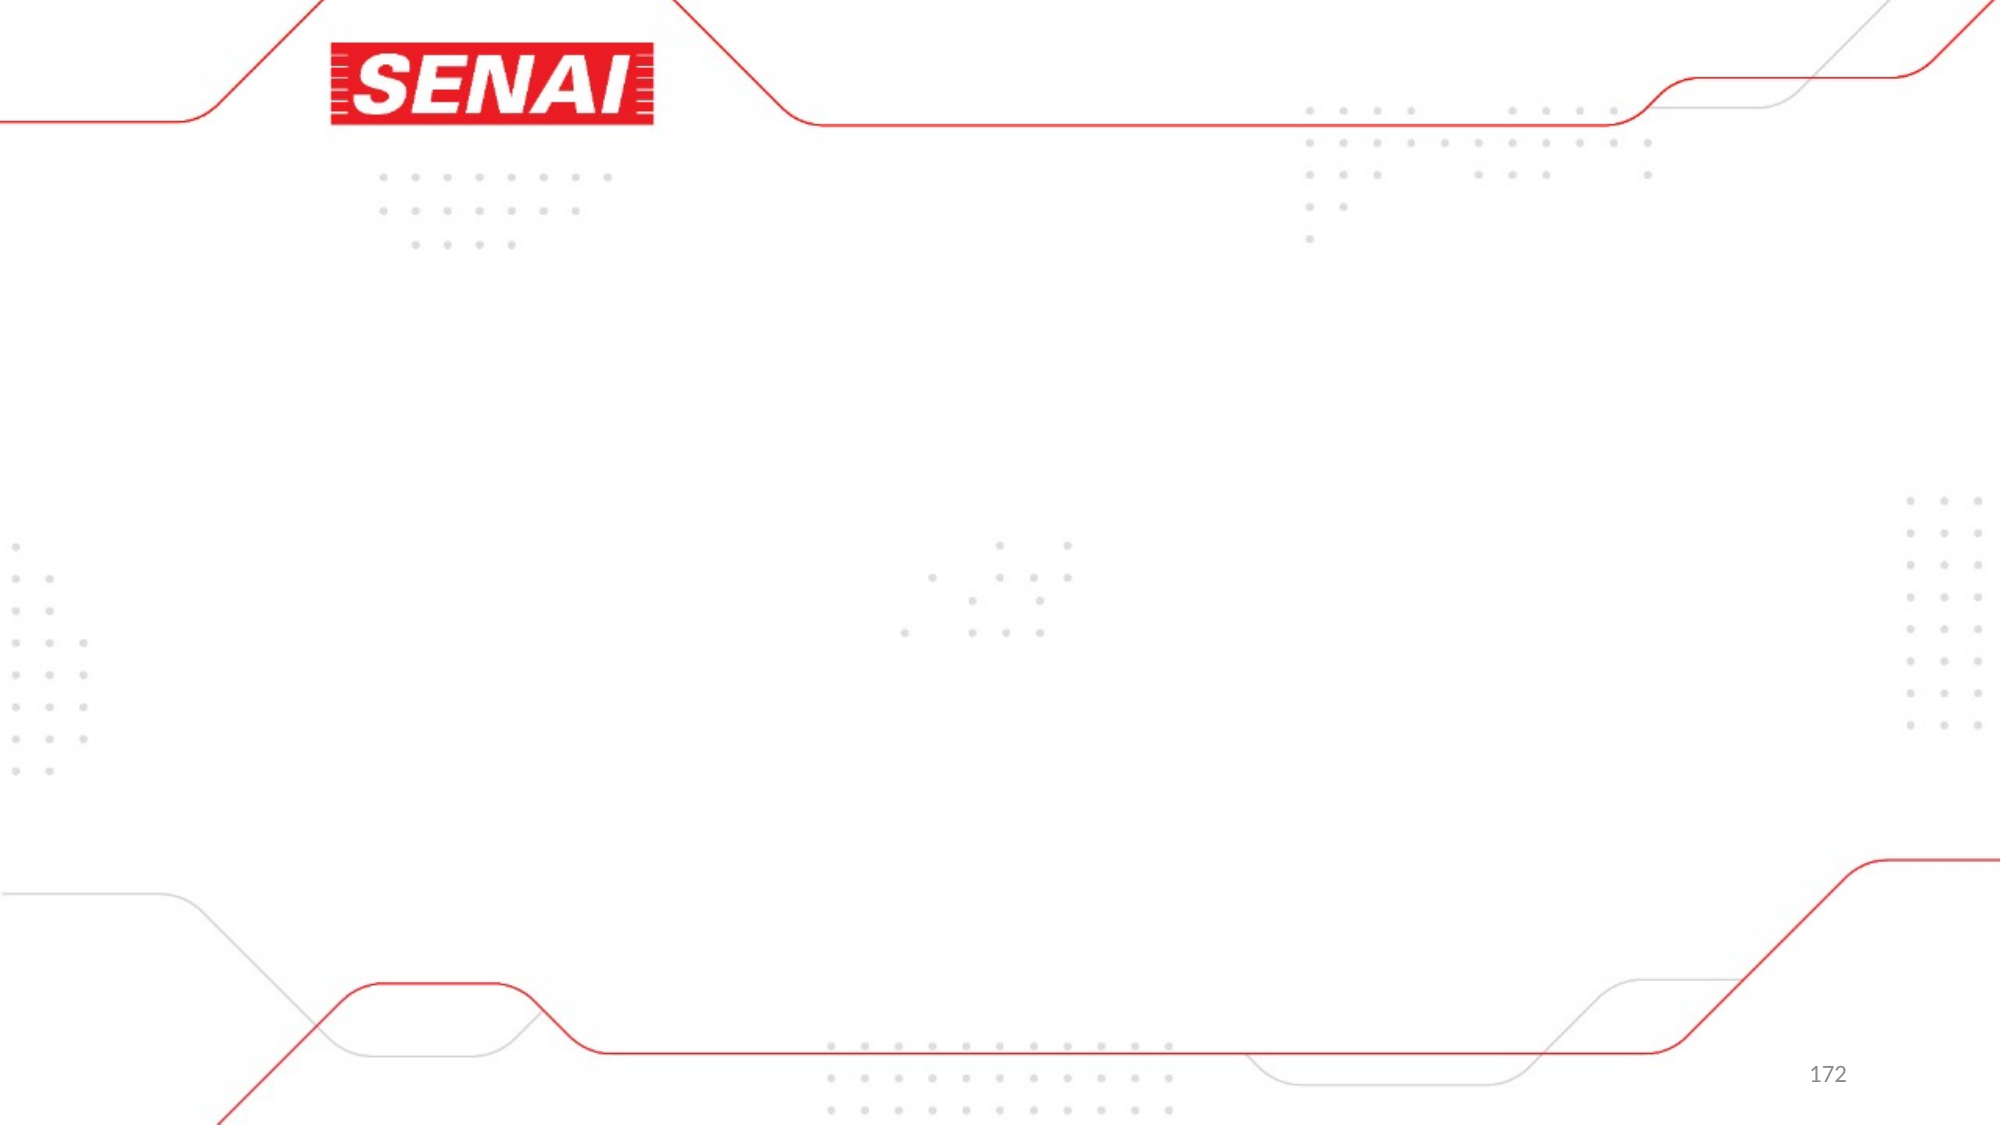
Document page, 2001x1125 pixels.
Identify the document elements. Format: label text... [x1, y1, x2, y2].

picture [0, 0, 2001, 1125]
slide_number 172 [1412, 1042, 1863, 1103]
